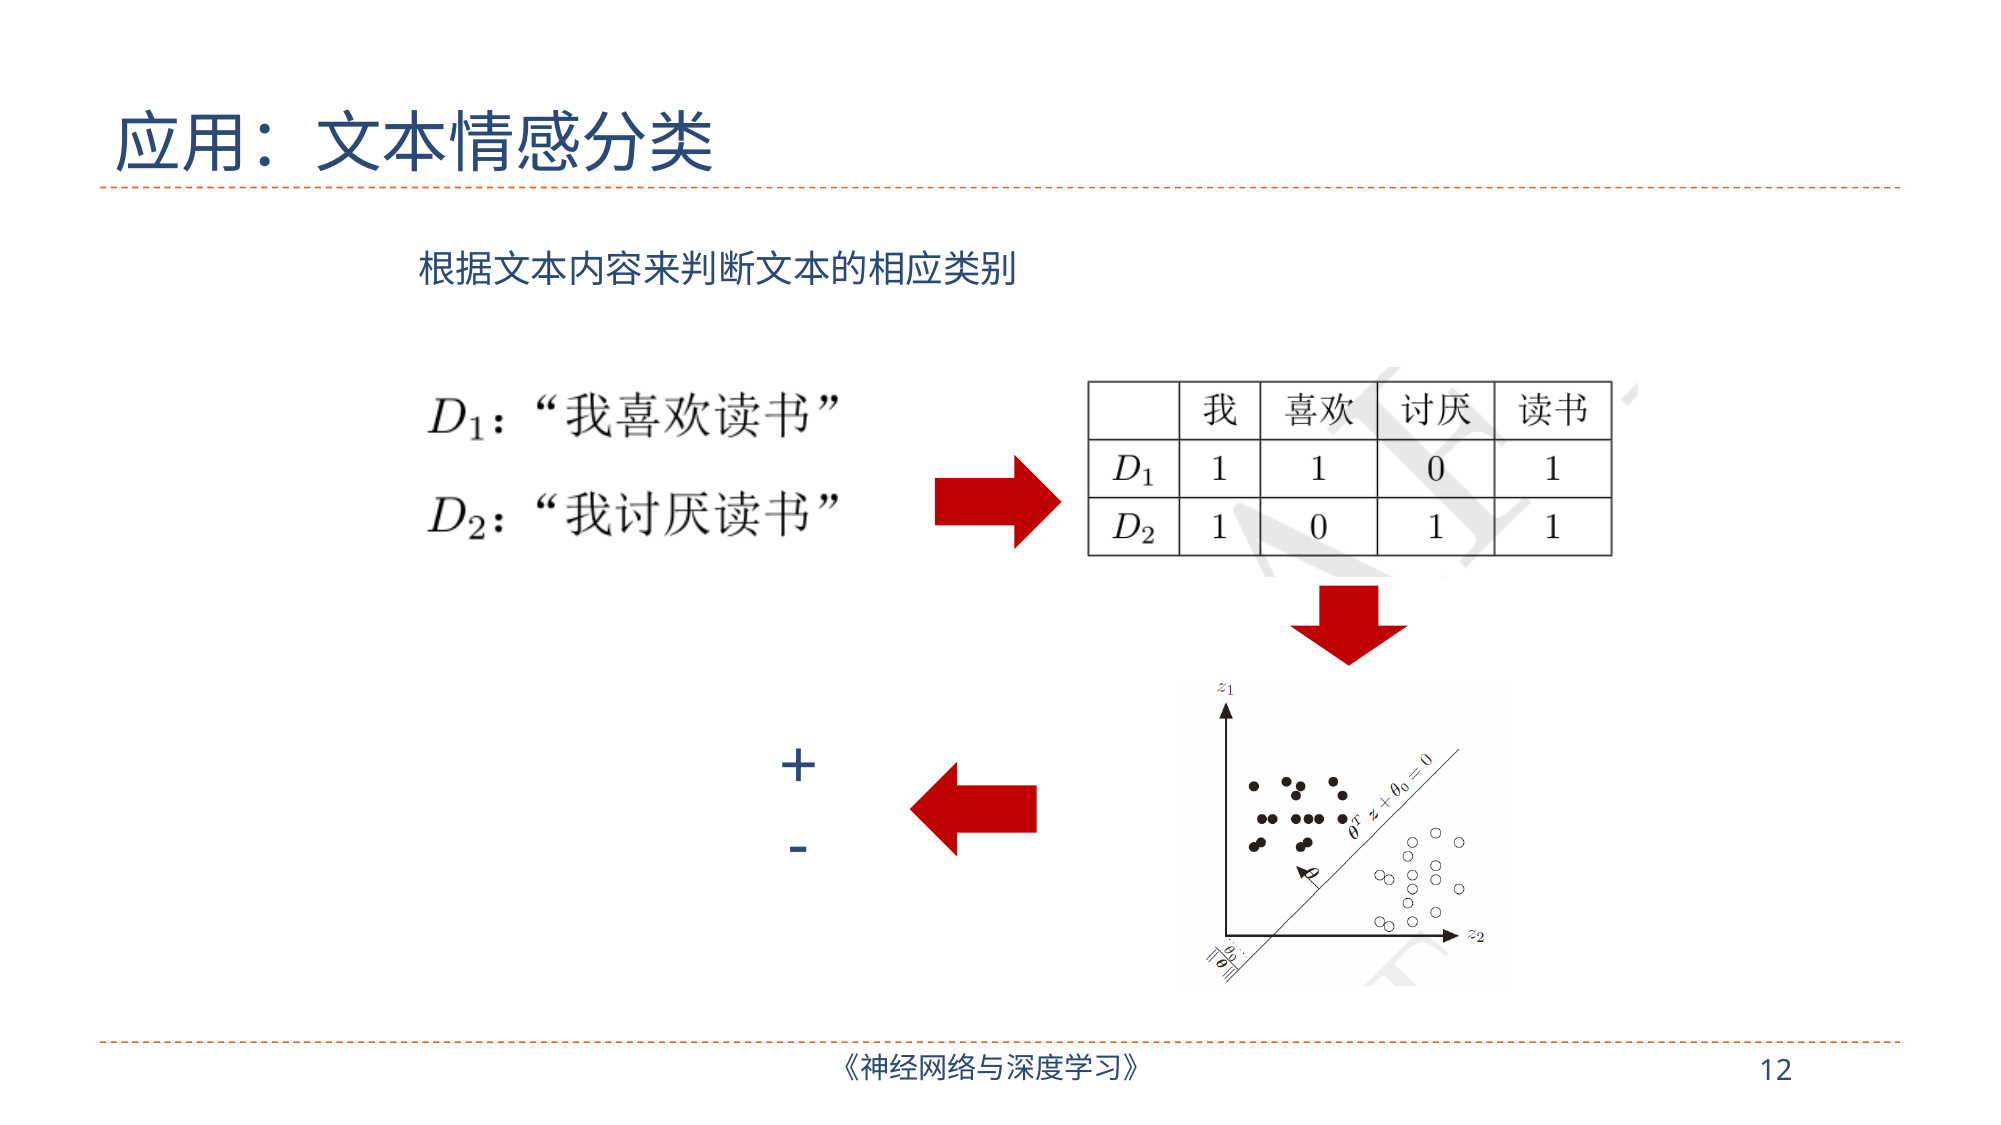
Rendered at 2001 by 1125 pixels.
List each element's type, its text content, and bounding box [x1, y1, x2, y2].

picture [1183, 680, 1506, 986]
text_box [909, 761, 1037, 857]
text_box 根据文本内容来判断文本的相应类别 [403, 237, 1034, 298]
text_box [1289, 590, 1408, 666]
picture [1057, 367, 1638, 577]
picture [400, 367, 911, 560]
text_box [934, 454, 1052, 550]
title 应用：文本情感分类 [99, 24, 1900, 188]
text_box + - [764, 713, 833, 889]
